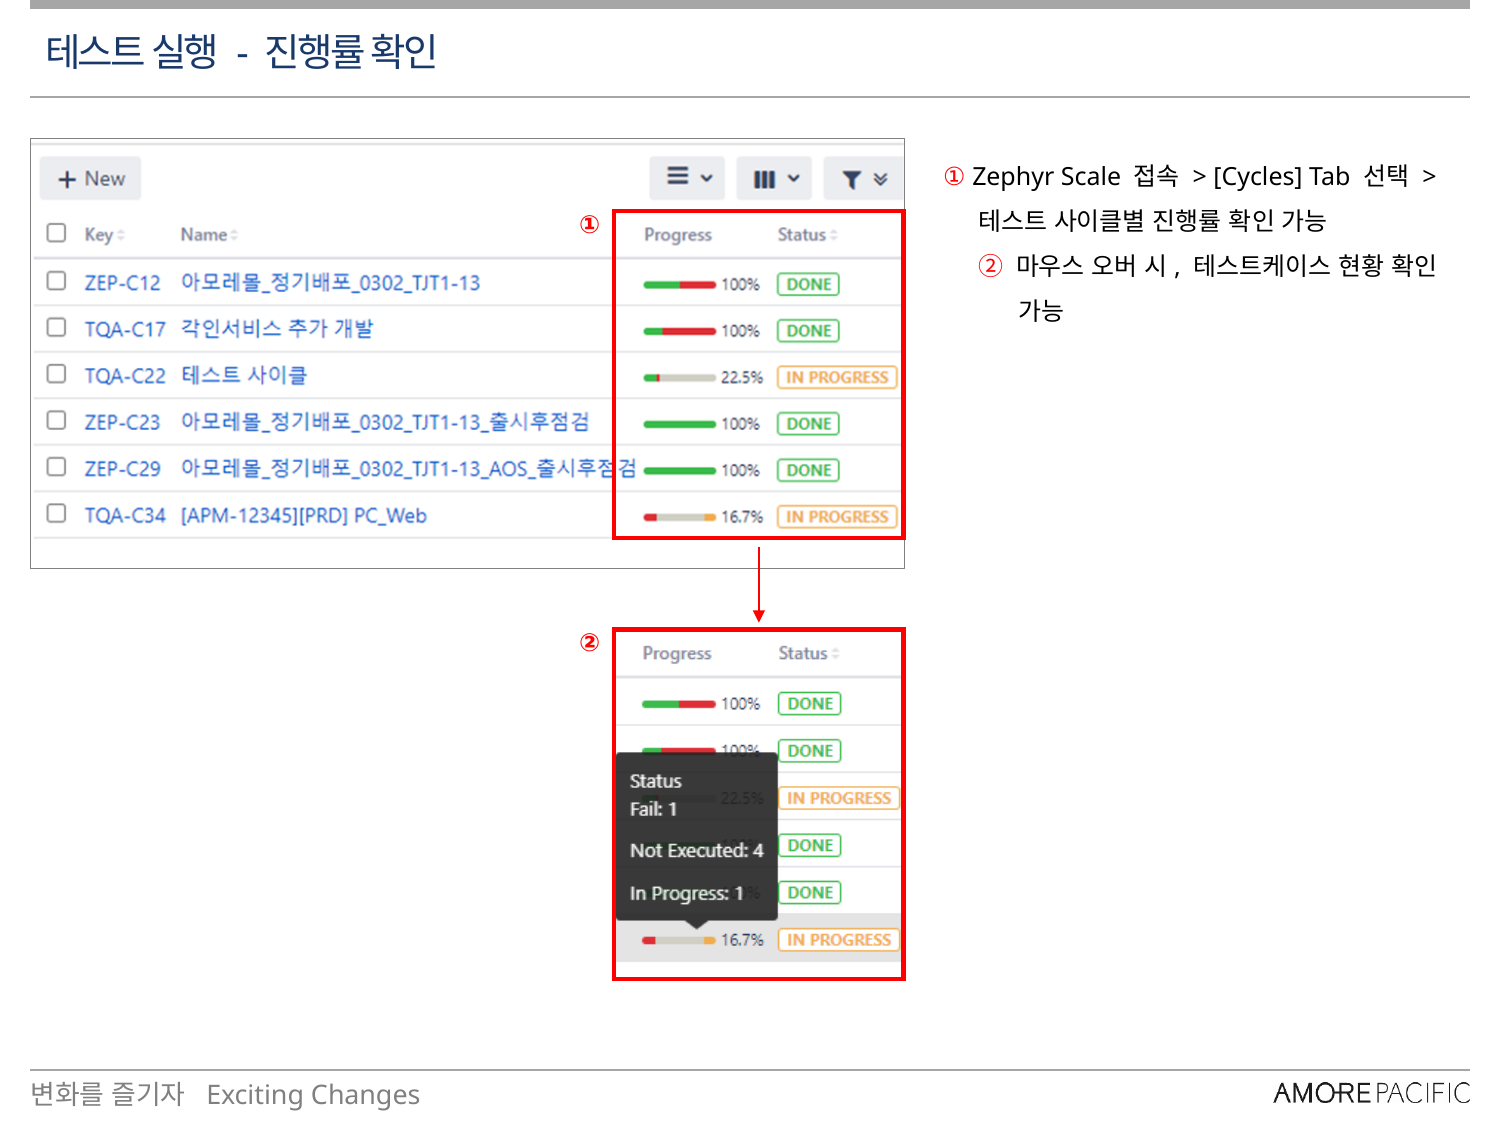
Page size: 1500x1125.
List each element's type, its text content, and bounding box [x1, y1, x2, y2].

picture [614, 630, 904, 1002]
picture [30, 138, 904, 569]
title 테스트 실행 - 진행률 확인 [30, 19, 1088, 89]
picture [1273, 1082, 1470, 1103]
text_box ① Zephyr Scale 접속 > [Cycles] Tab 선택 > 테스트 사이클별 진행률 확인 가능 ② 마우스 오버 시, 테스트케이스 현황 확인 가능 [928, 138, 1459, 333]
text_box ② [564, 619, 616, 665]
